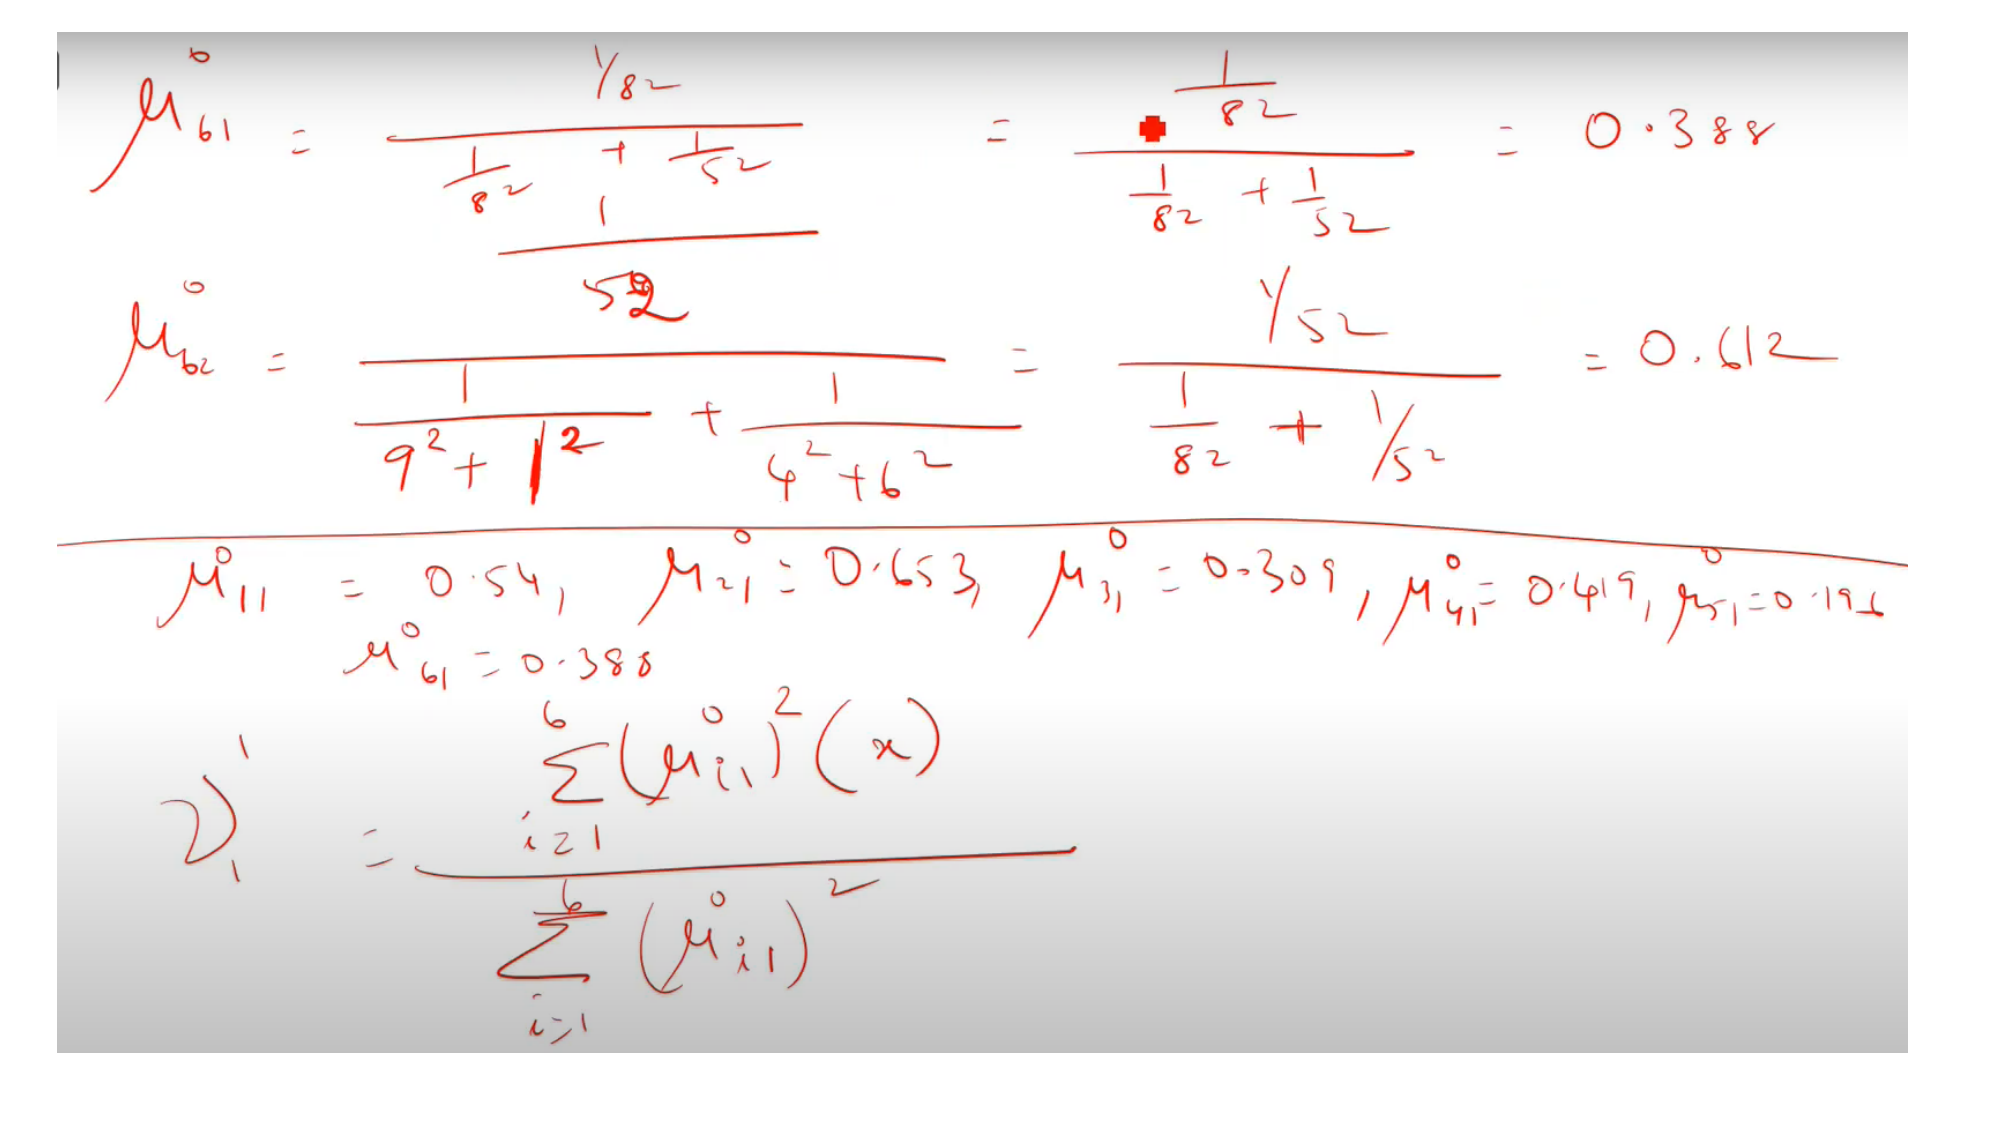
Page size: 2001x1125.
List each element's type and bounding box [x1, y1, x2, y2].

picture [57, 32, 1908, 1053]
